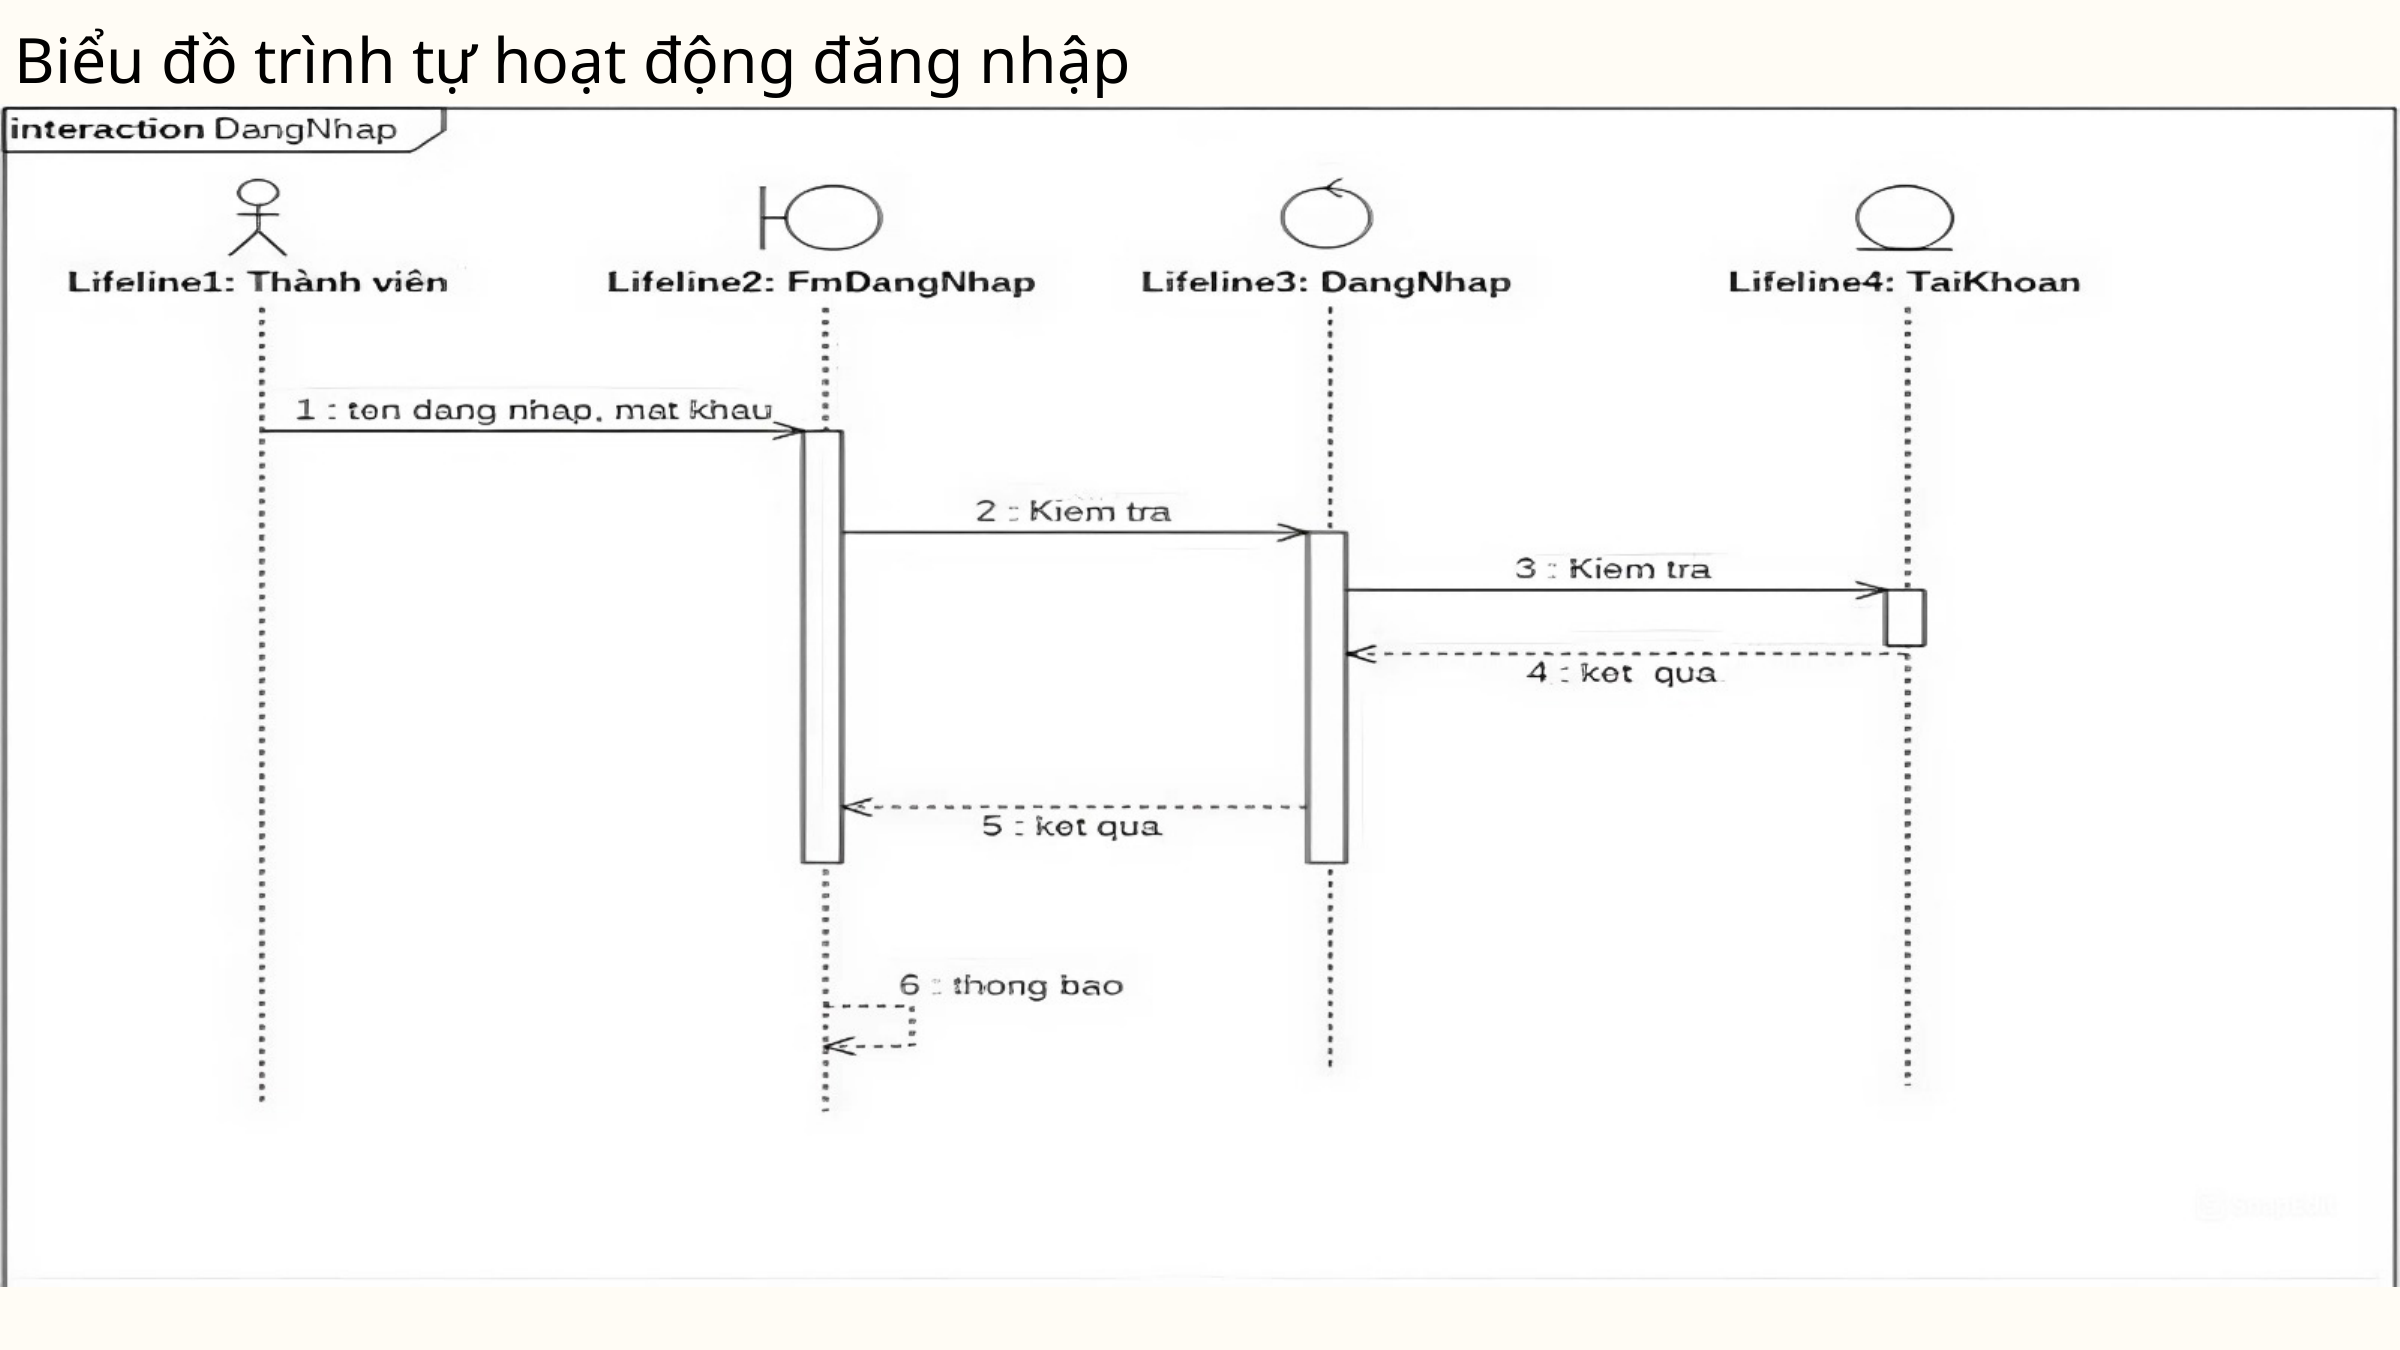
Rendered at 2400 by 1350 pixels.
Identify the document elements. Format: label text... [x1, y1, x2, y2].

picture [0, 104, 2400, 1287]
text_box Biểu đồ trình tự hoạt động đăng nhập [0, 13, 1156, 104]
